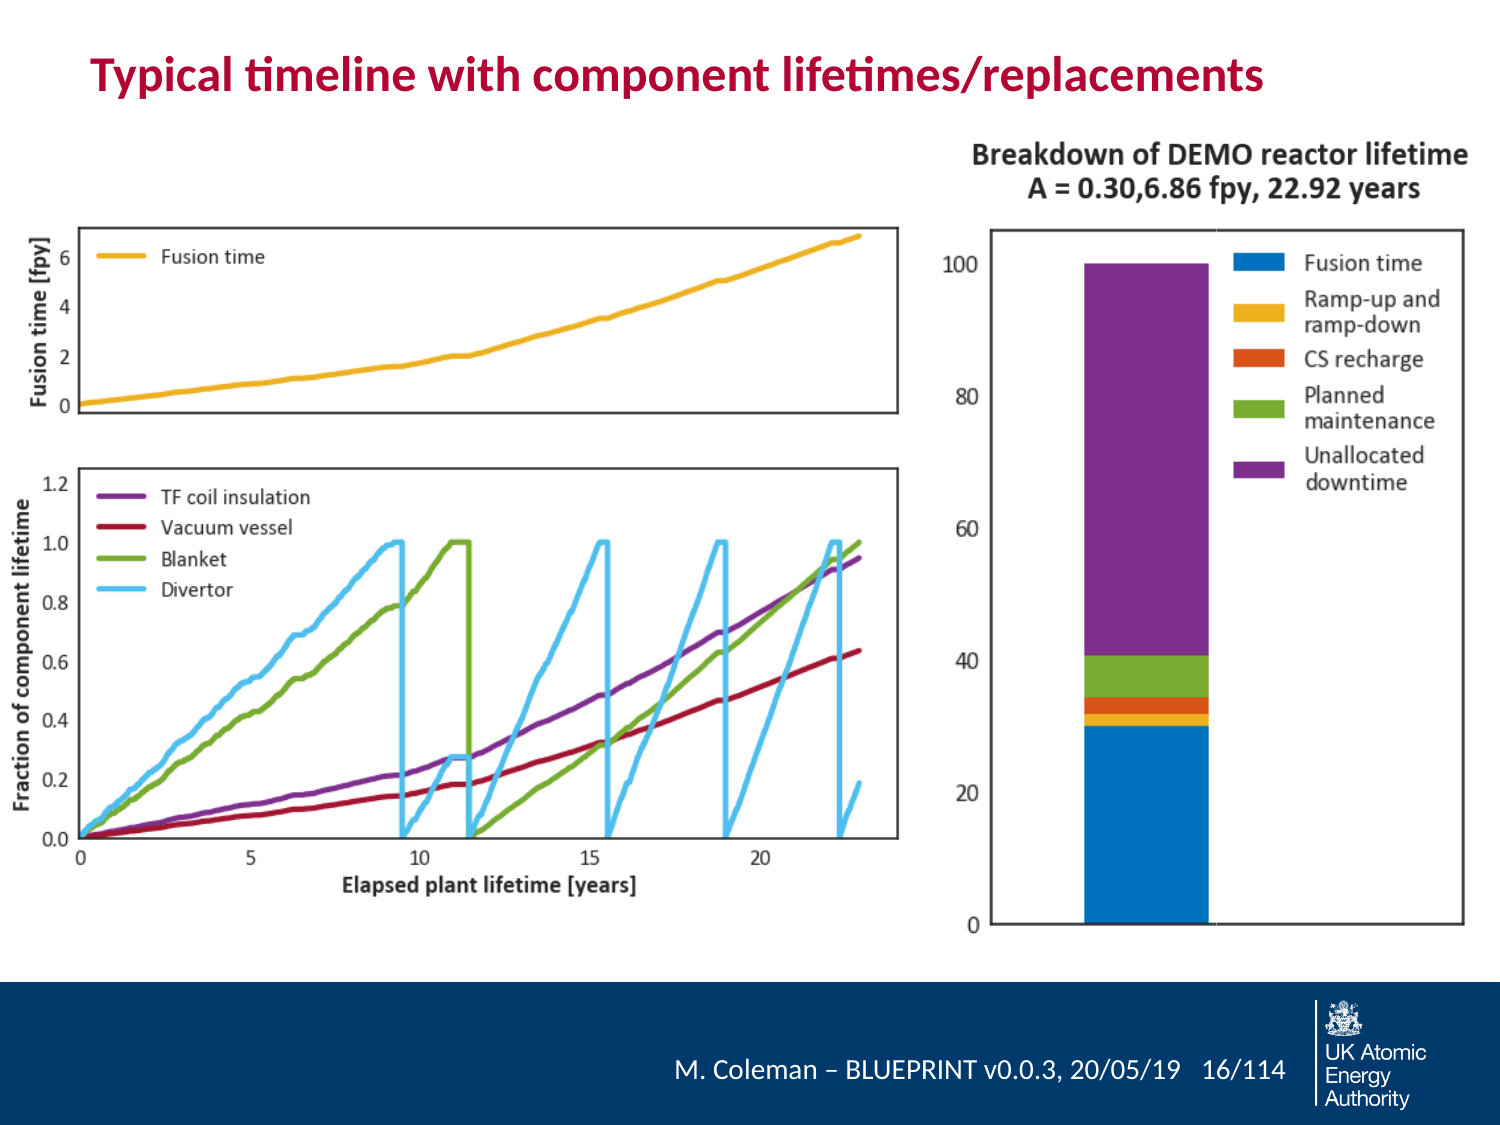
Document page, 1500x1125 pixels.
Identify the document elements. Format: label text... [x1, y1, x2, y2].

picture [926, 221, 1477, 953]
picture [1315, 1000, 1426, 1110]
picture [965, 130, 1477, 206]
title Typical timeline with component lifetimes/replacements [75, 7, 1425, 135]
picture [0, 215, 911, 910]
